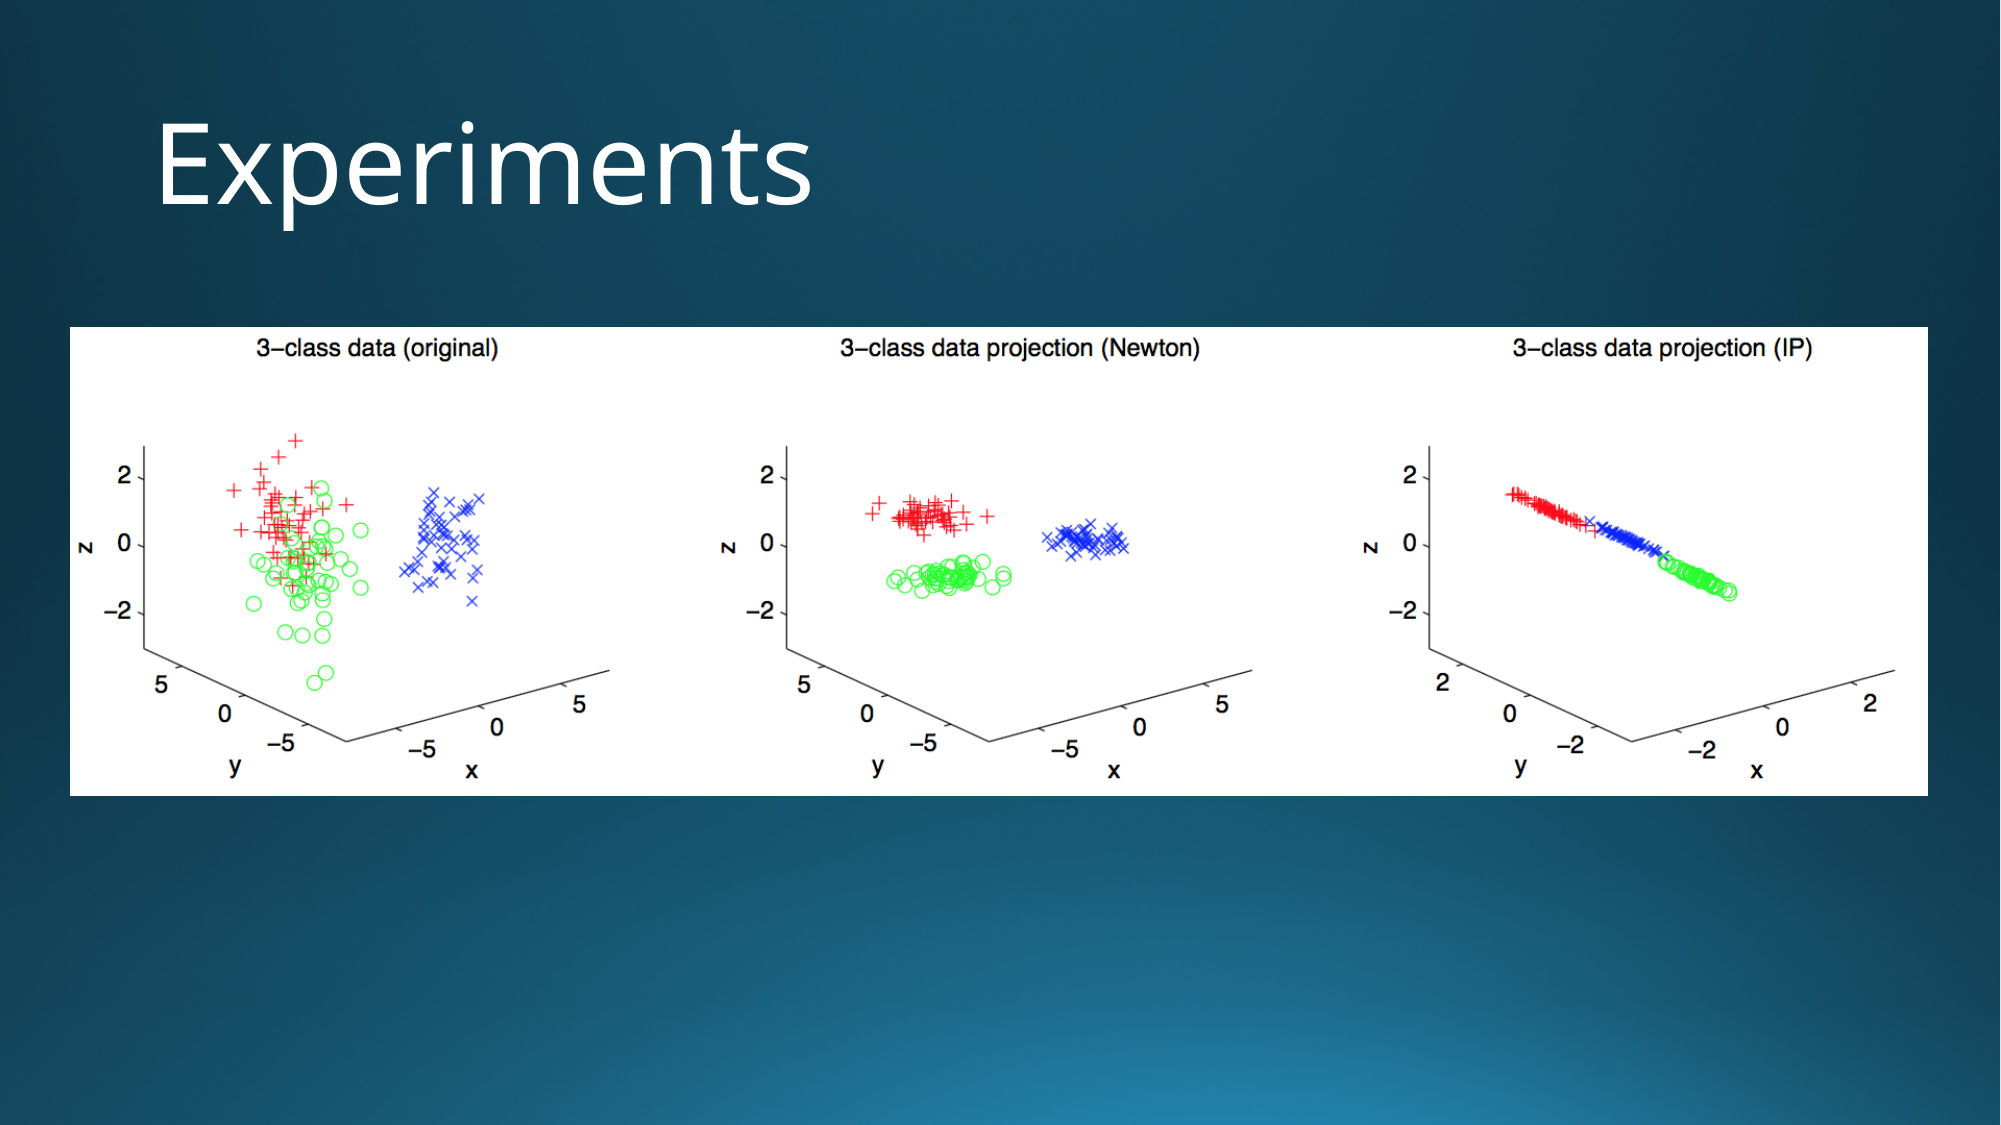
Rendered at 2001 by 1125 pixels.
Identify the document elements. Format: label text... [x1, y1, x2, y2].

title Experiments [137, 59, 1863, 278]
picture [0, 0, 2001, 1125]
